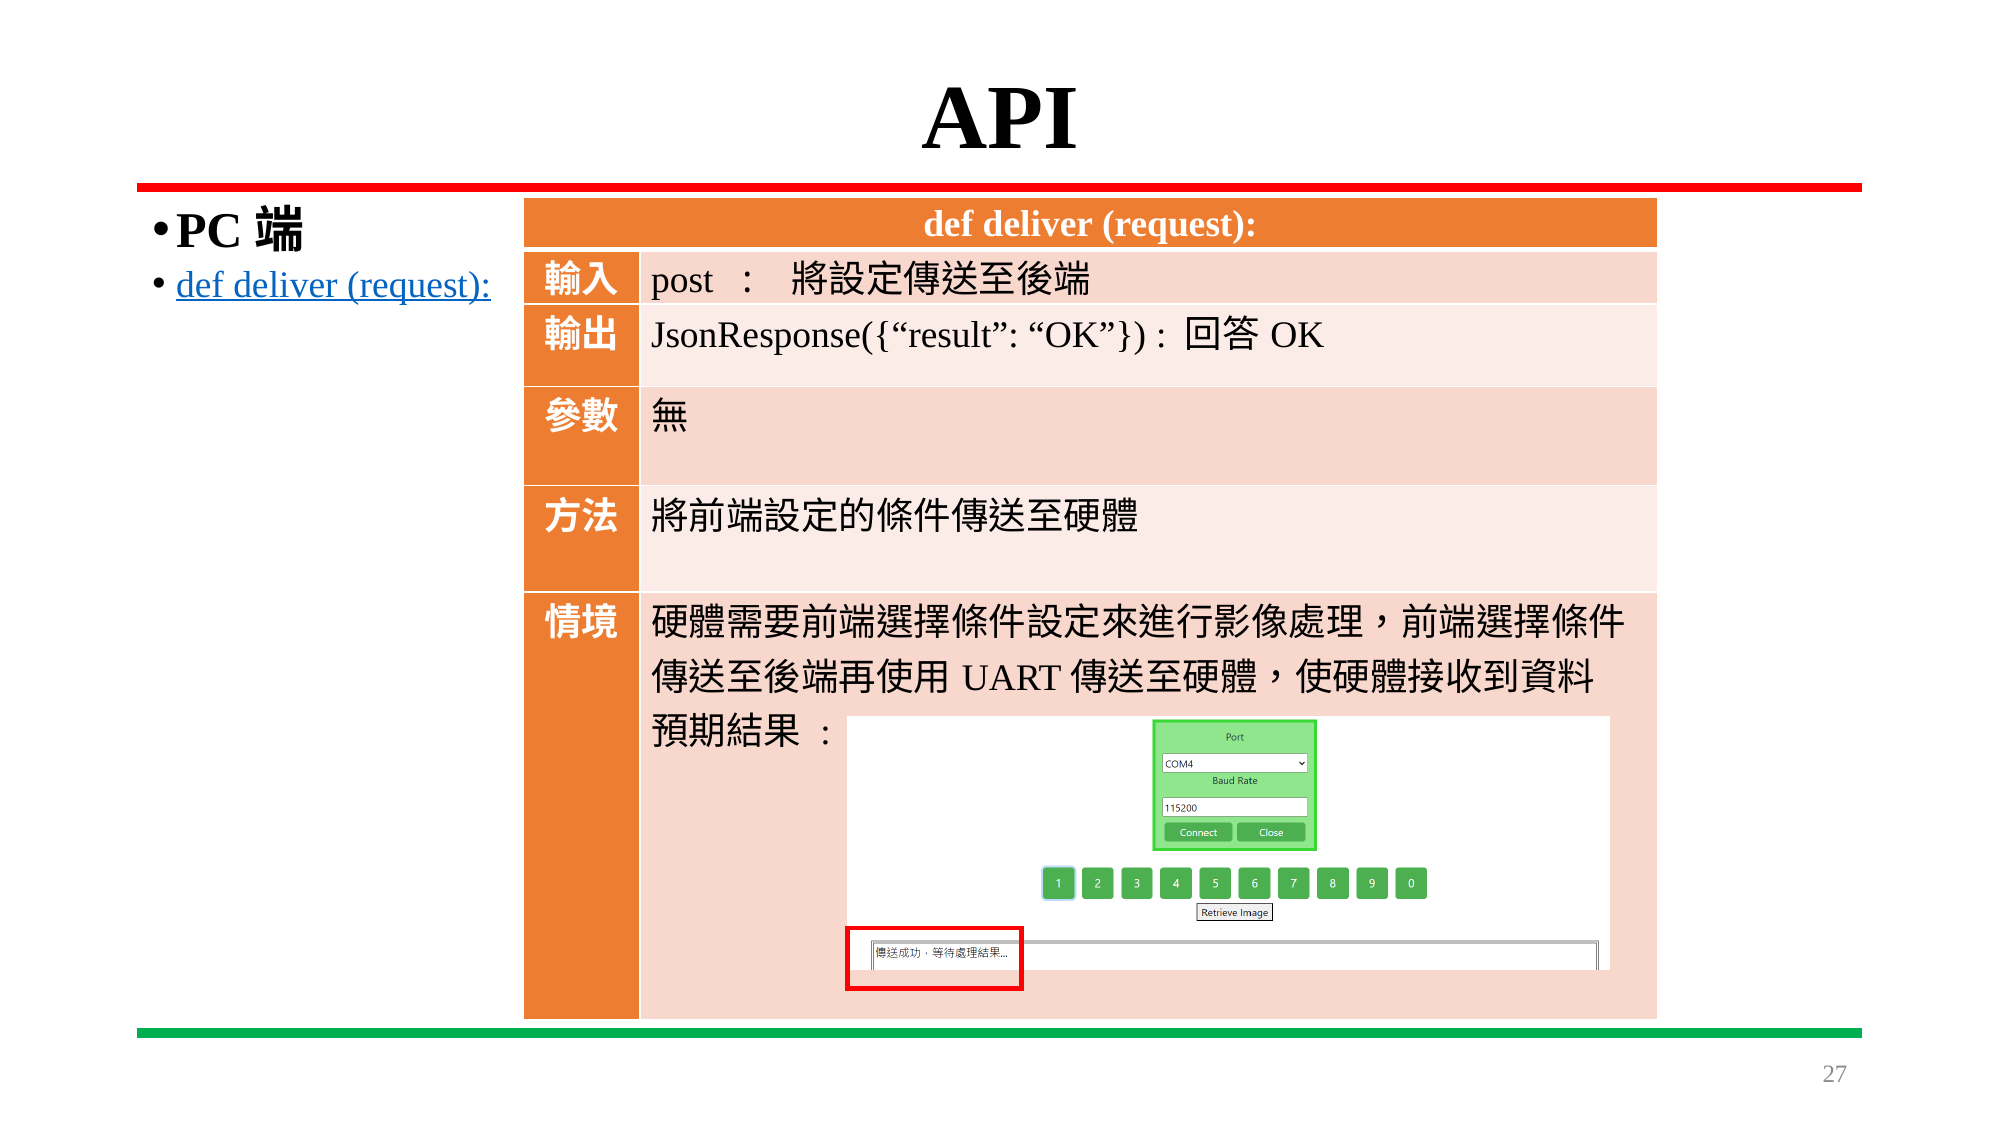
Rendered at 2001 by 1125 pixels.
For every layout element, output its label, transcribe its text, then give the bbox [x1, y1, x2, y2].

title API [137, 59, 1863, 178]
slide_number 27 [1412, 1042, 1863, 1103]
table_cell 情境 [524, 593, 639, 1019]
table_cell 方法 [524, 486, 639, 591]
table_cell JsonResponse({“result”: “OK”}) : 回答OK [641, 305, 1657, 386]
table_cell post : 將設定傳送至後端 [641, 252, 1657, 303]
table_cell 輸入 [524, 252, 639, 303]
text_box [847, 970, 1022, 990]
list PC端 def deliver (request): [137, 197, 1863, 1024]
table_cell 將前端設定的條件傳送至硬體 [641, 486, 1657, 591]
table_cell 硬體需要前端選擇條件設定來進行影像處理，前端選擇條件傳送至後端再使用UART傳送至硬體，使硬體接收到資料 預期結果 : [641, 593, 1657, 1019]
picture [847, 716, 1610, 970]
table_cell 無 [641, 387, 1657, 485]
table_header def deliver (request): [524, 198, 1657, 247]
table_cell 輸出 [524, 305, 639, 386]
table_cell 參數 [524, 387, 639, 485]
